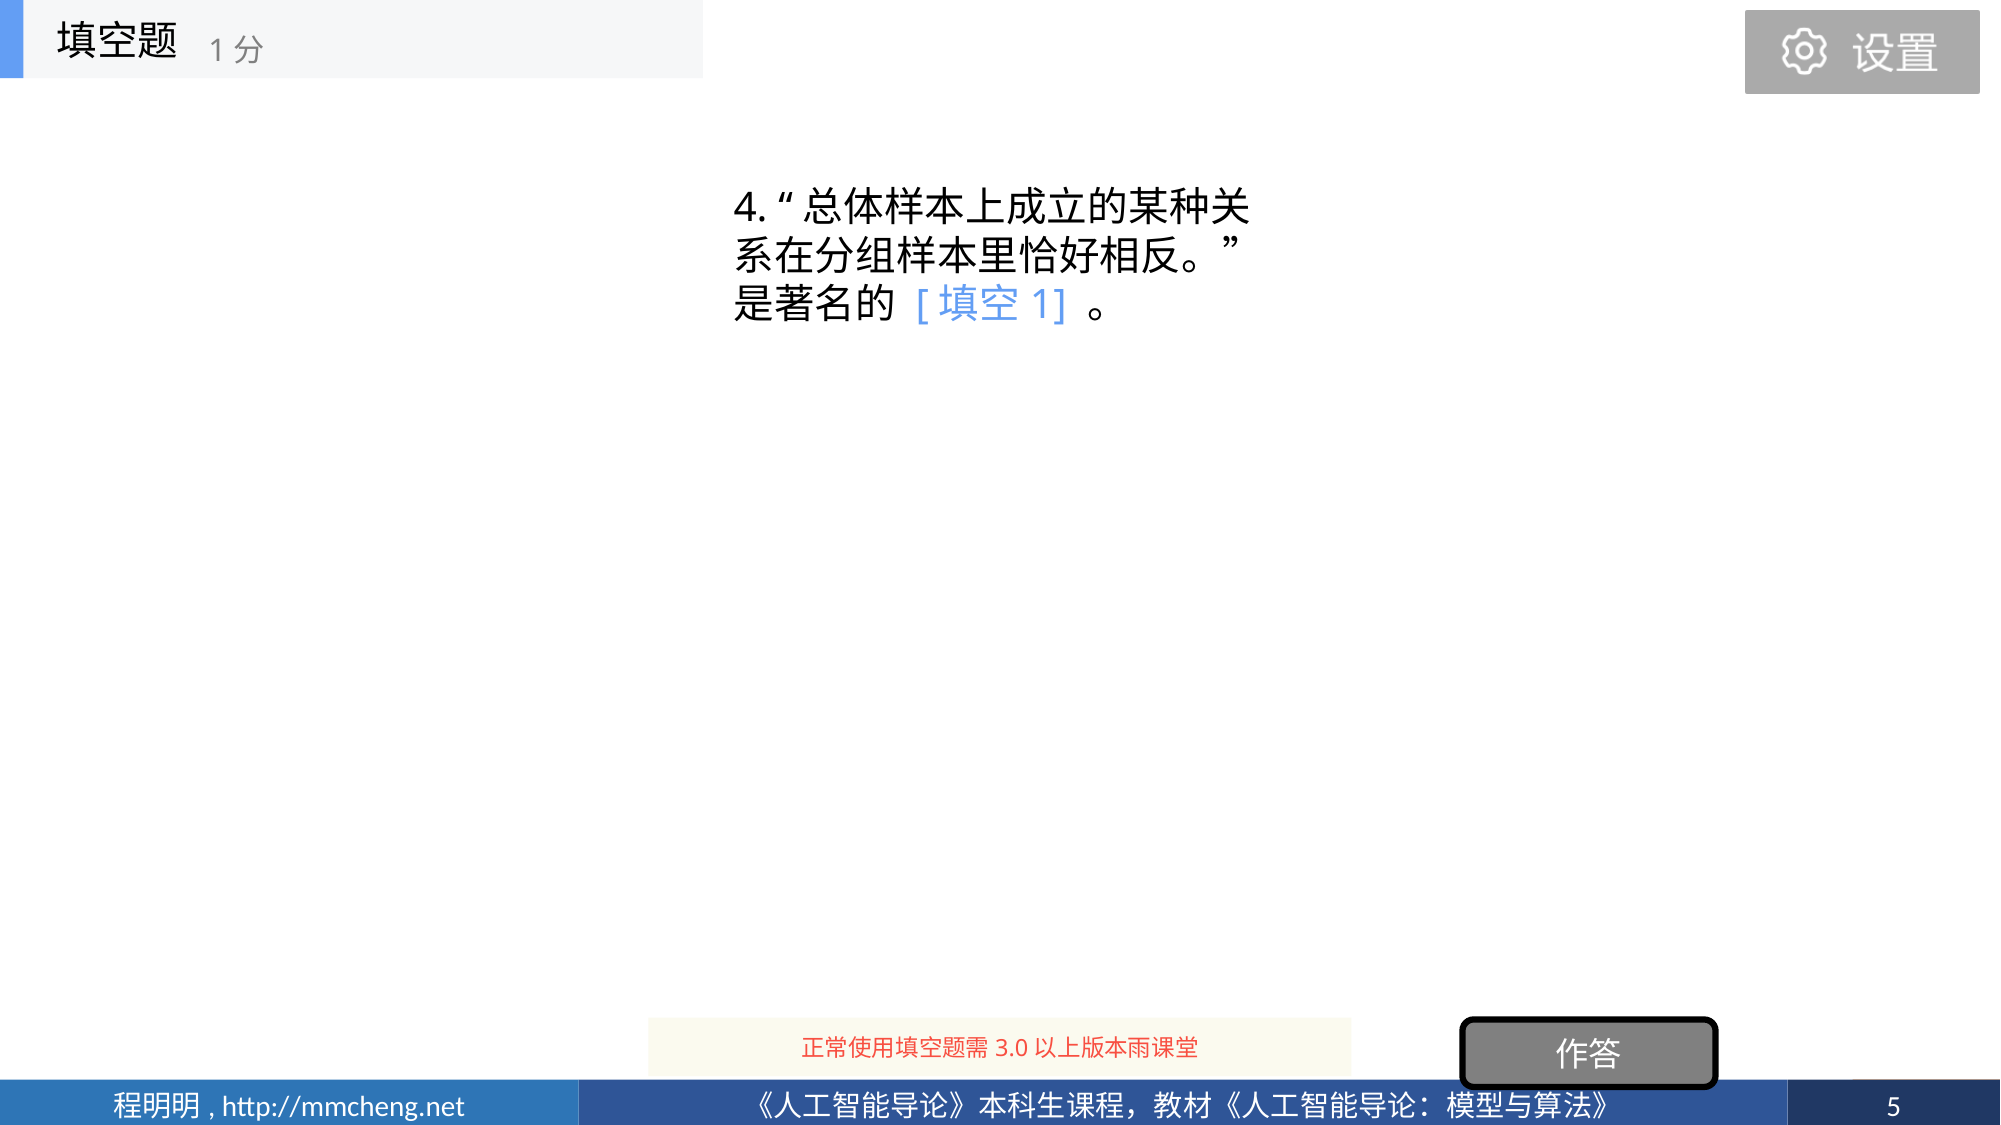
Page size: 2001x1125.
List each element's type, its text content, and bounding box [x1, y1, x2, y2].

text_box 4. “总体样本上成立的某种关系在分组样本里恰好相反。”是著名的 [填空1] 。 [718, 78, 1282, 430]
text_box 正常使用填空题需3.0以上版本雨课堂 [647, 1016, 1352, 1077]
text_box 作答 [1461, 1018, 1717, 1089]
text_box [0, 0, 704, 81]
picture [1745, 10, 1980, 94]
